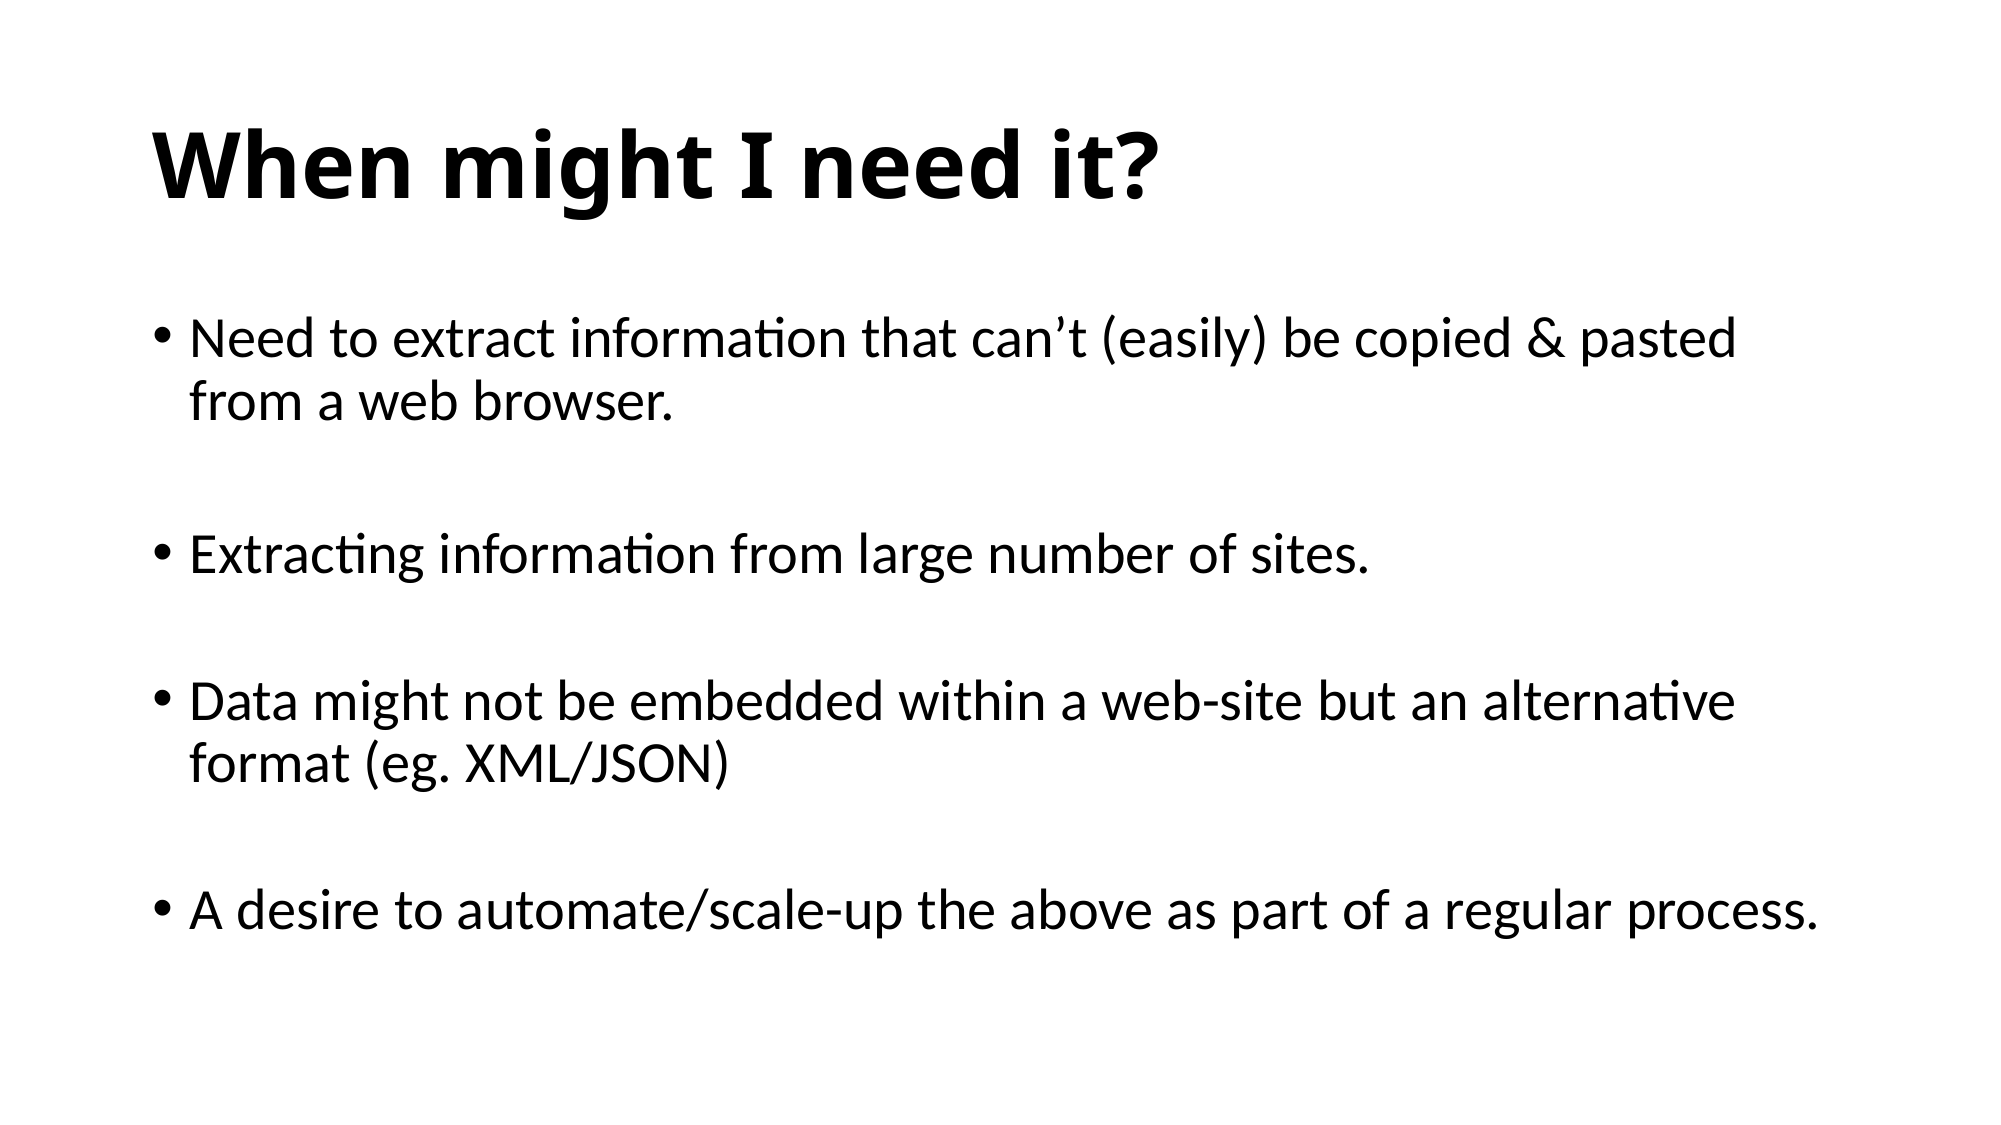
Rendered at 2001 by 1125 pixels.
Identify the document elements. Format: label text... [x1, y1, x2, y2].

list Need to extract information that can’t (easily) be copied & pasted from a web browser. Extracting information from large number of sites. Data might not be embedded within a web-site but an alternative format (eg. XML/JSON) A desire to automate/scale-up the above as part of a regular process. [137, 299, 1863, 1014]
title When might I need it? [137, 59, 1863, 278]
